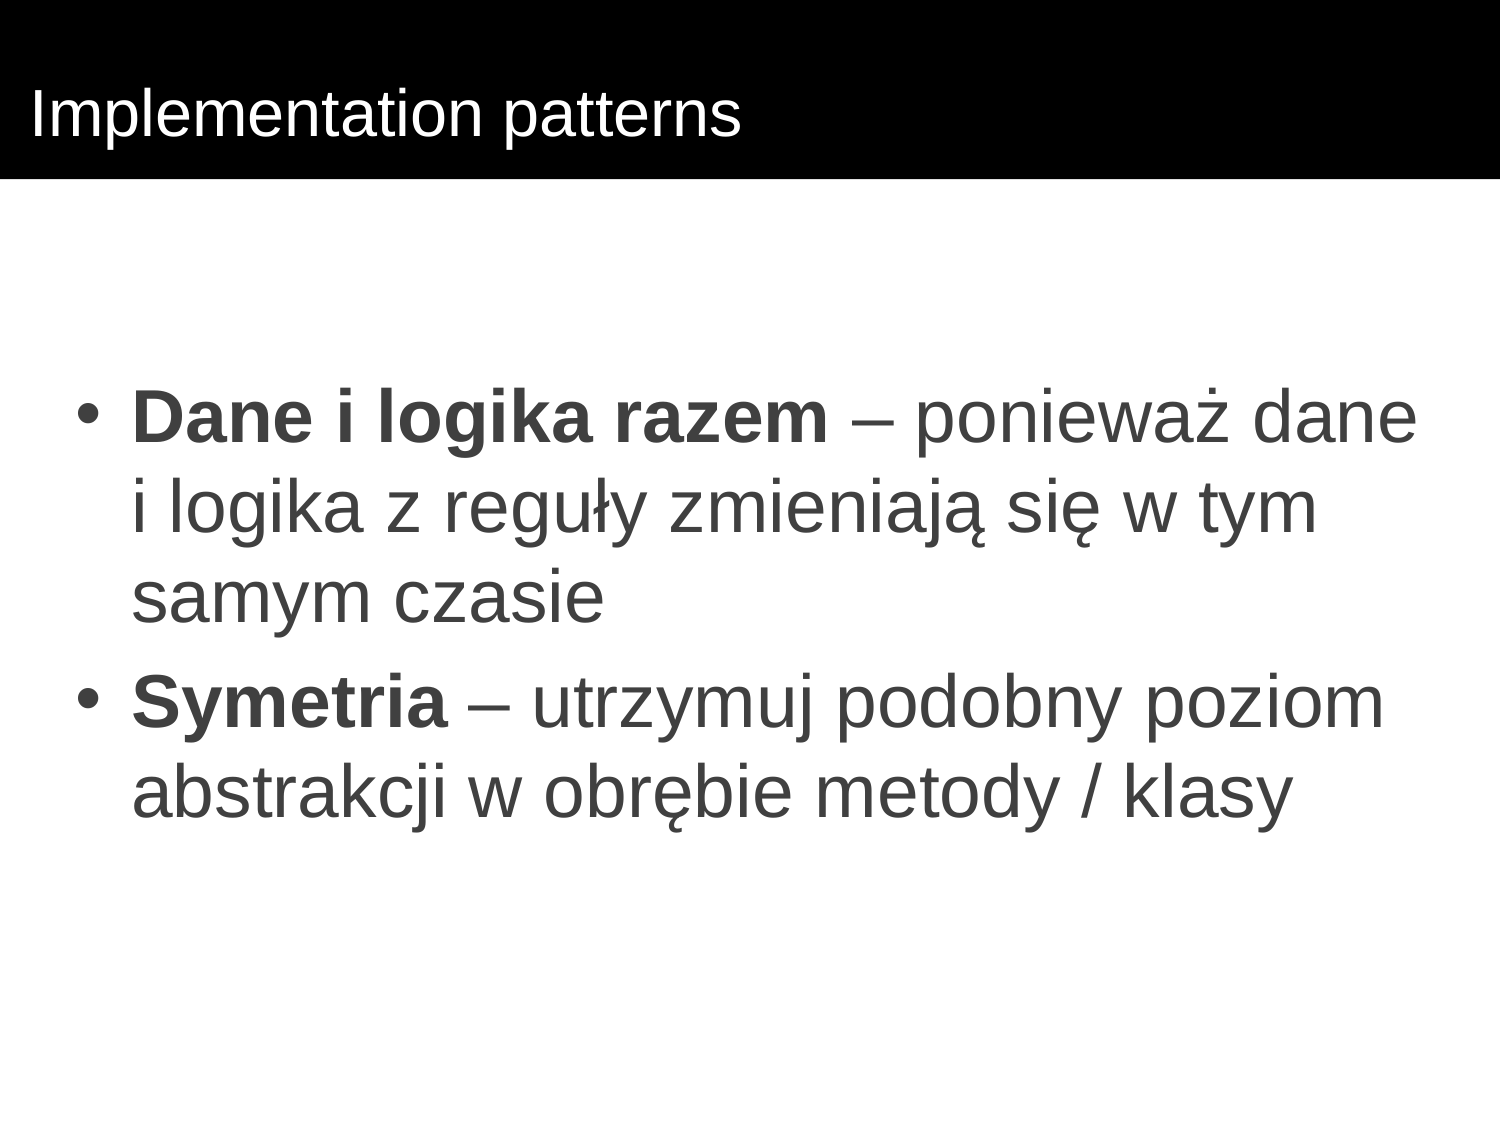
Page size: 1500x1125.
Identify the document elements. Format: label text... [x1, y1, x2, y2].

list Dane i logika razem – ponieważ dane i logika z reguły zmieniają się w tym samym czasie Symetria – utrzymuj podobny poziom abstrakcji w obrębie metody / klasy [75, 262, 1425, 1005]
title Implementation patterns [0, 0, 1500, 180]
